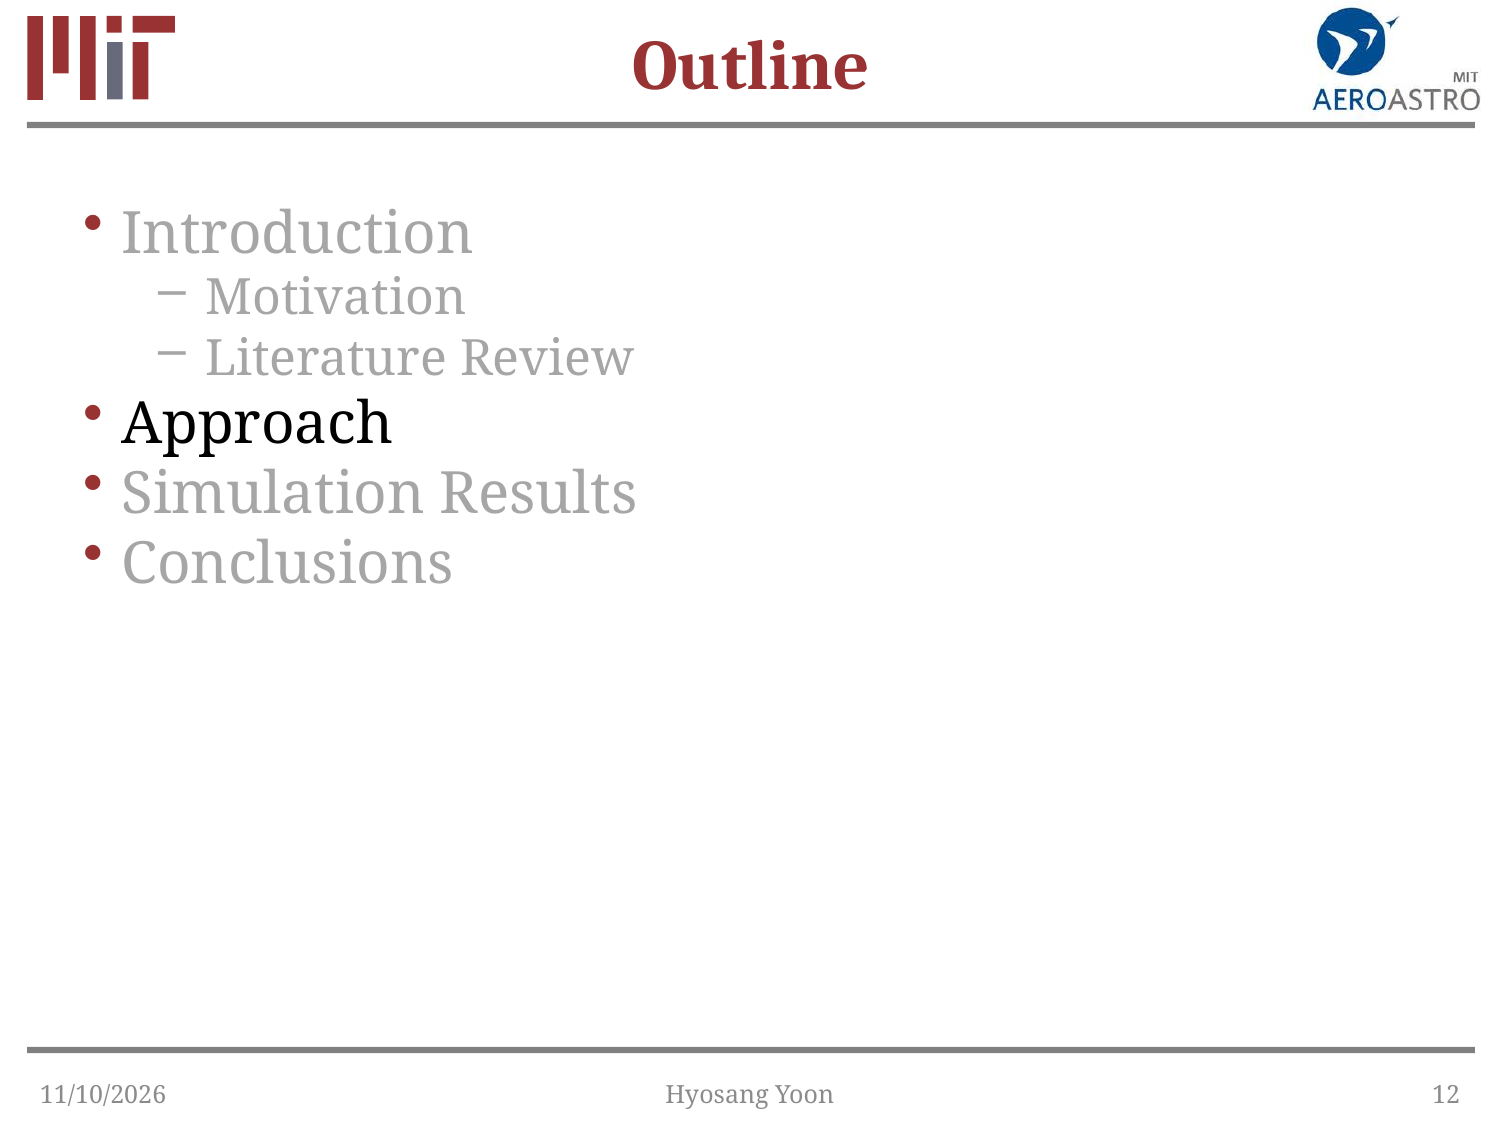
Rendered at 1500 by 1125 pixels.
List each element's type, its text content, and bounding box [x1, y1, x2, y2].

footer Hyosang Yoon [512, 1065, 988, 1125]
title Outline [167, 4, 1334, 119]
slide_number 12 [1125, 1065, 1475, 1125]
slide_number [24, 1065, 375, 1125]
list Introduction Motivation Literature Review Approach Simulation Results Conclusions [68, 187, 1438, 1013]
picture [1304, 1, 1488, 121]
